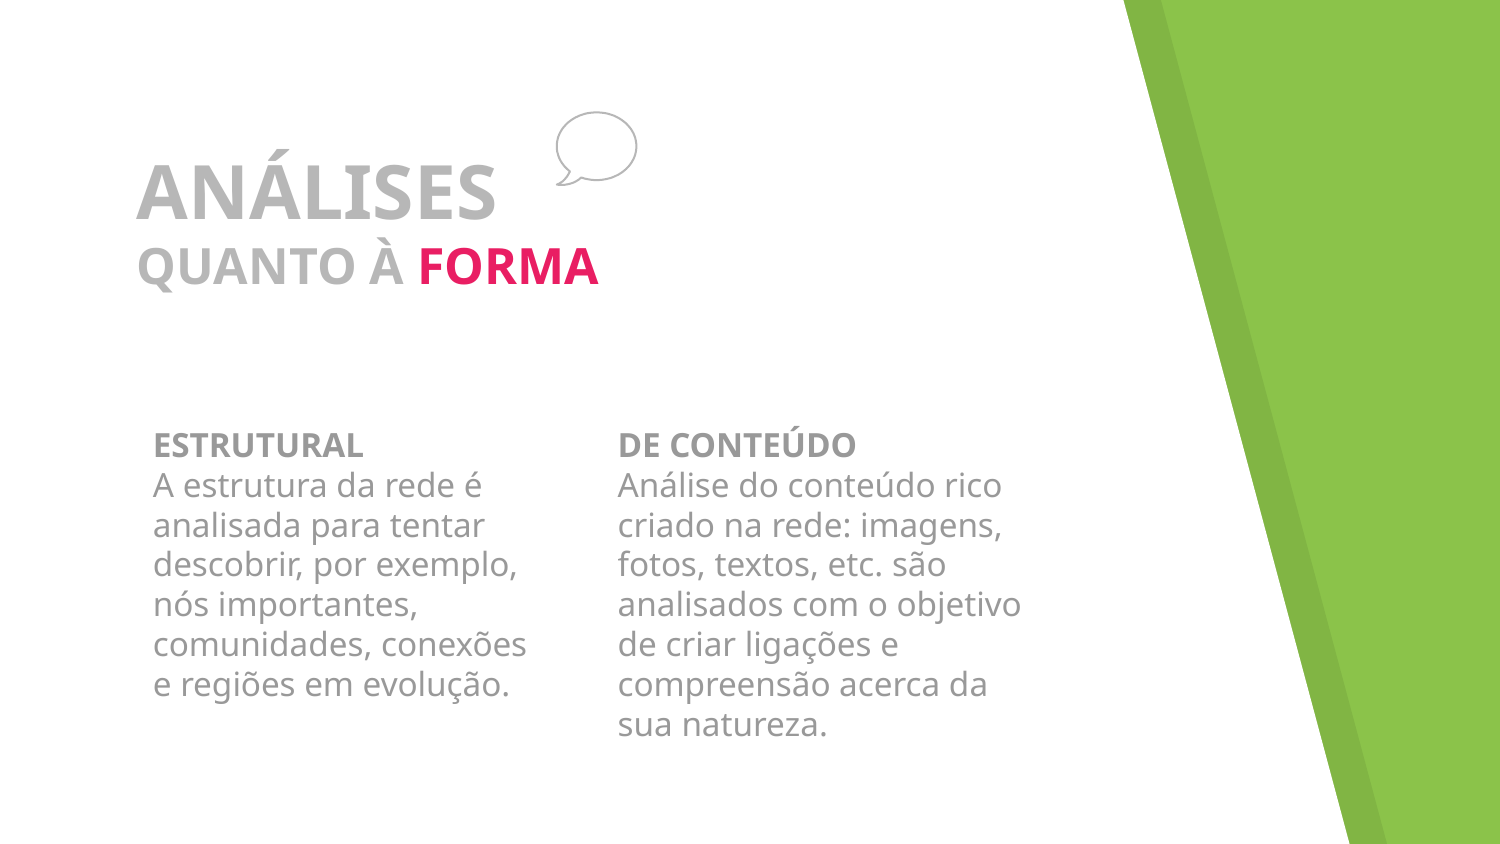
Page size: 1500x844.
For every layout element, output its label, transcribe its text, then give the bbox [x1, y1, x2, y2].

title ANÁLISES QUANTO À FORMA [121, 129, 1102, 341]
list DE CONTEÚDO Análise do conteúdo rico criado na rede: imagens, fotos, textos, etc. são analisados com o objetivo de criar ligações e compreensão acerca da sua natureza. [602, 408, 1041, 808]
list ESTRUTURAL A estrutura da rede é analisada para tentar descobrir, por exemplo, nós importantes, comunidades, conexões e regiões em evolução. [137, 408, 569, 808]
